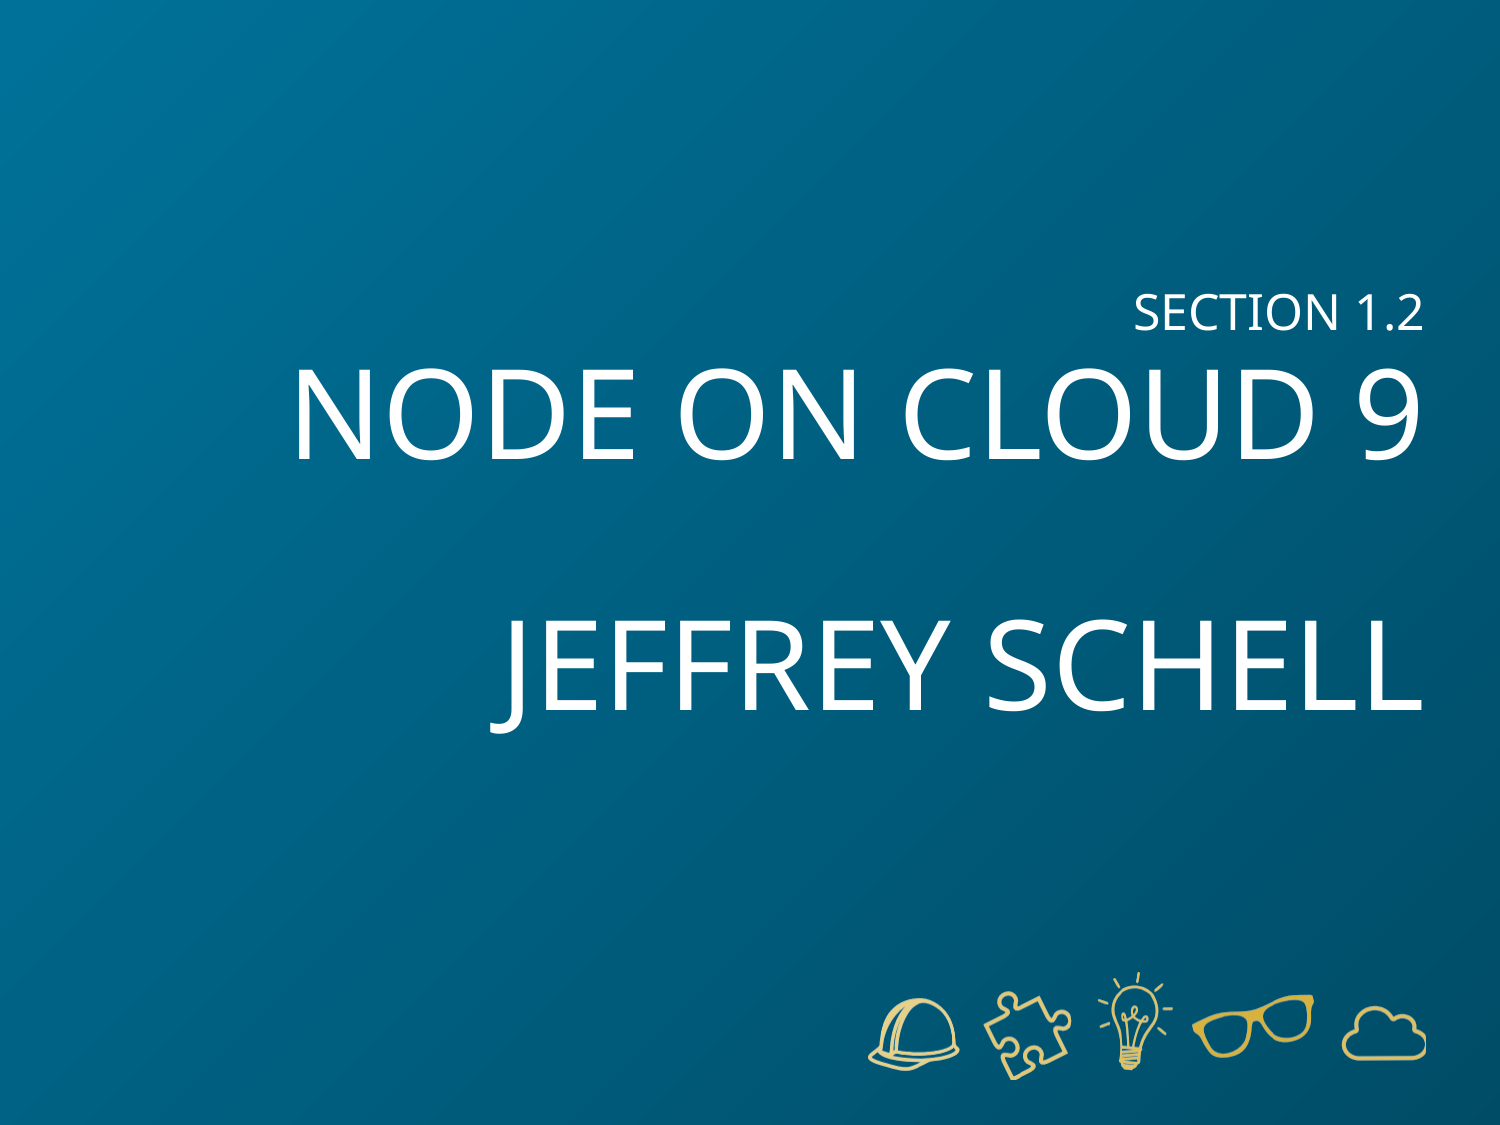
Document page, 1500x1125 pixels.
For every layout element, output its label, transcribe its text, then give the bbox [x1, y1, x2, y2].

picture [491, 729, 513, 733]
subtitle SECTION 1.2 [75, 264, 1426, 341]
title Node on cloud 9 Jeffrey Schell [75, 360, 1426, 729]
